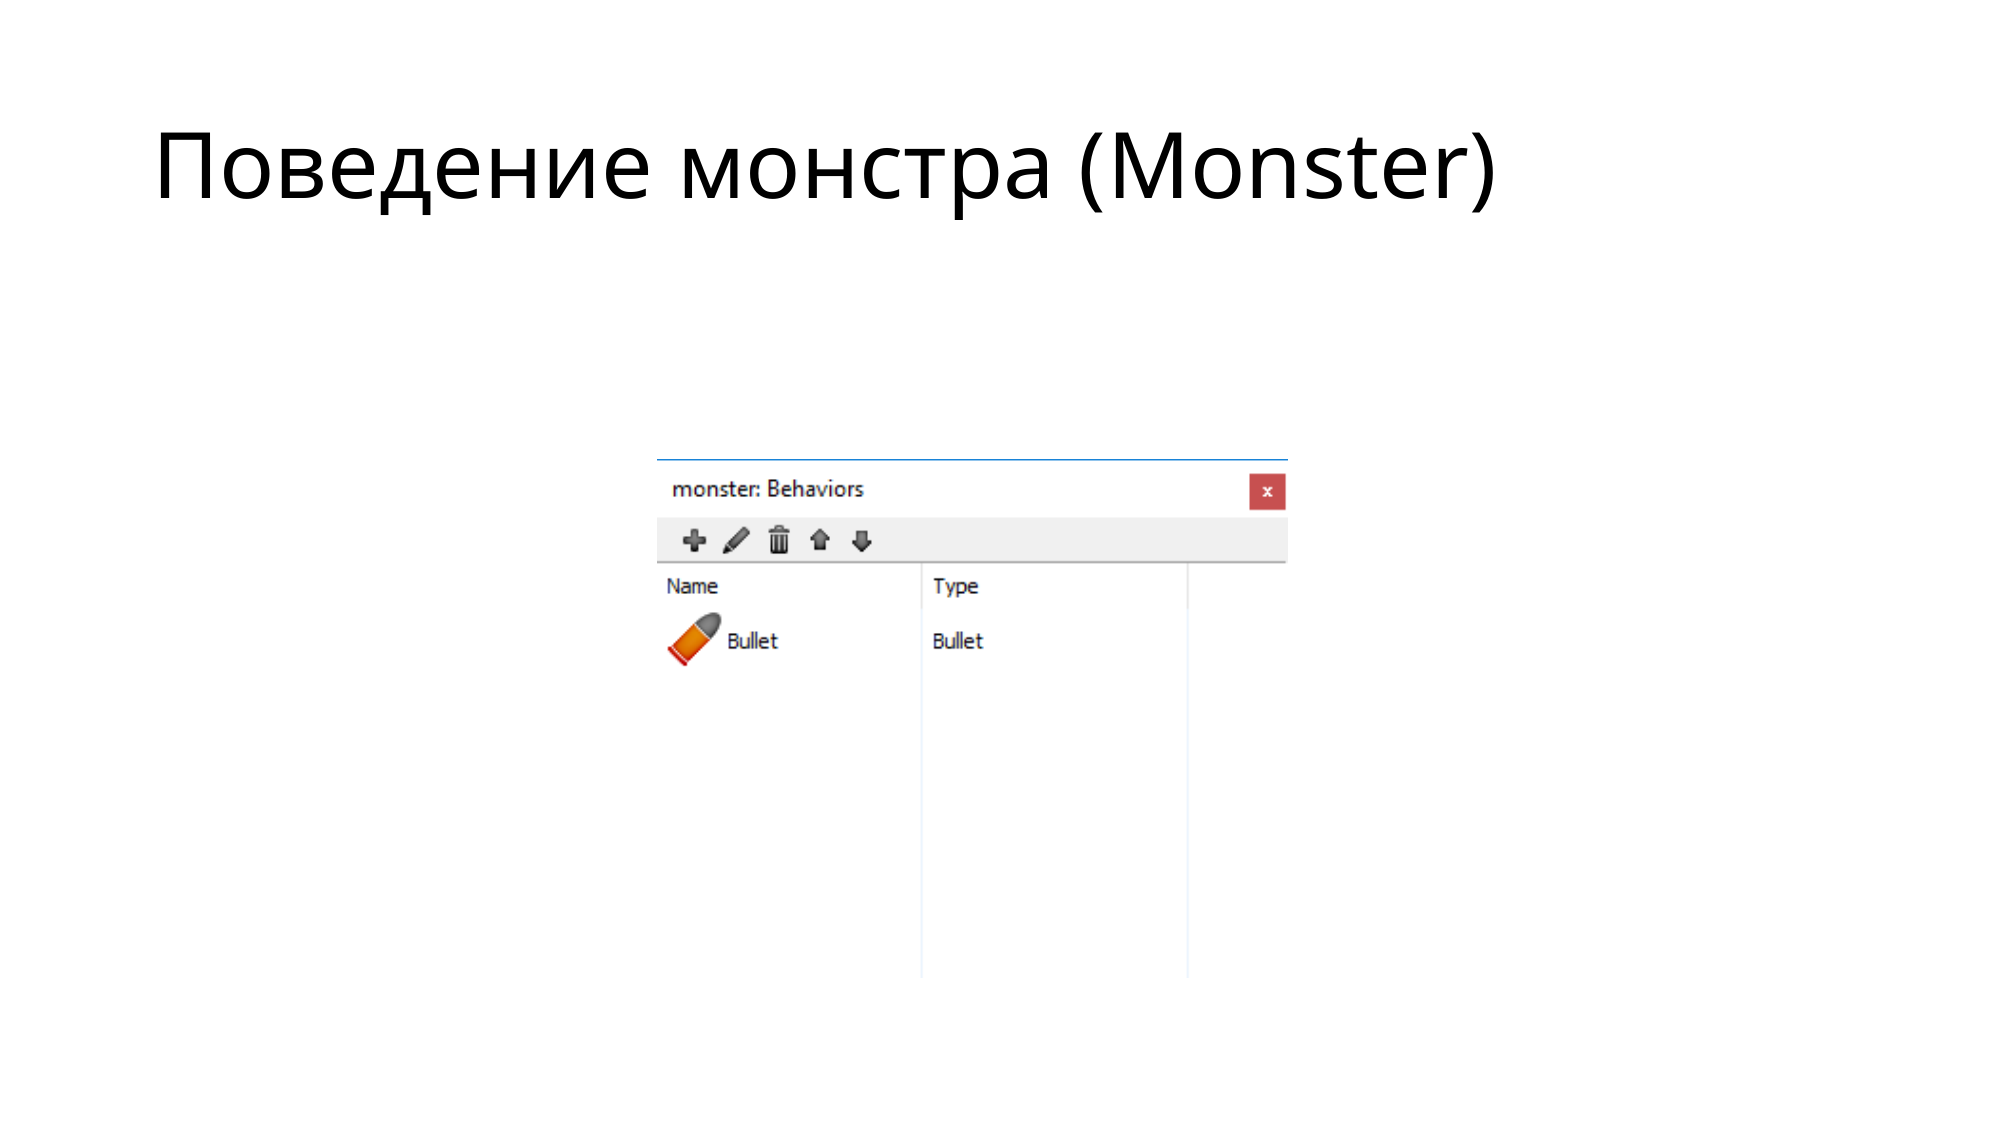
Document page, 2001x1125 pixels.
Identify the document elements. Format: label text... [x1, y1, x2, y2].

picture [657, 459, 1288, 978]
title Поведение монстра (Monster) [137, 59, 1863, 278]
